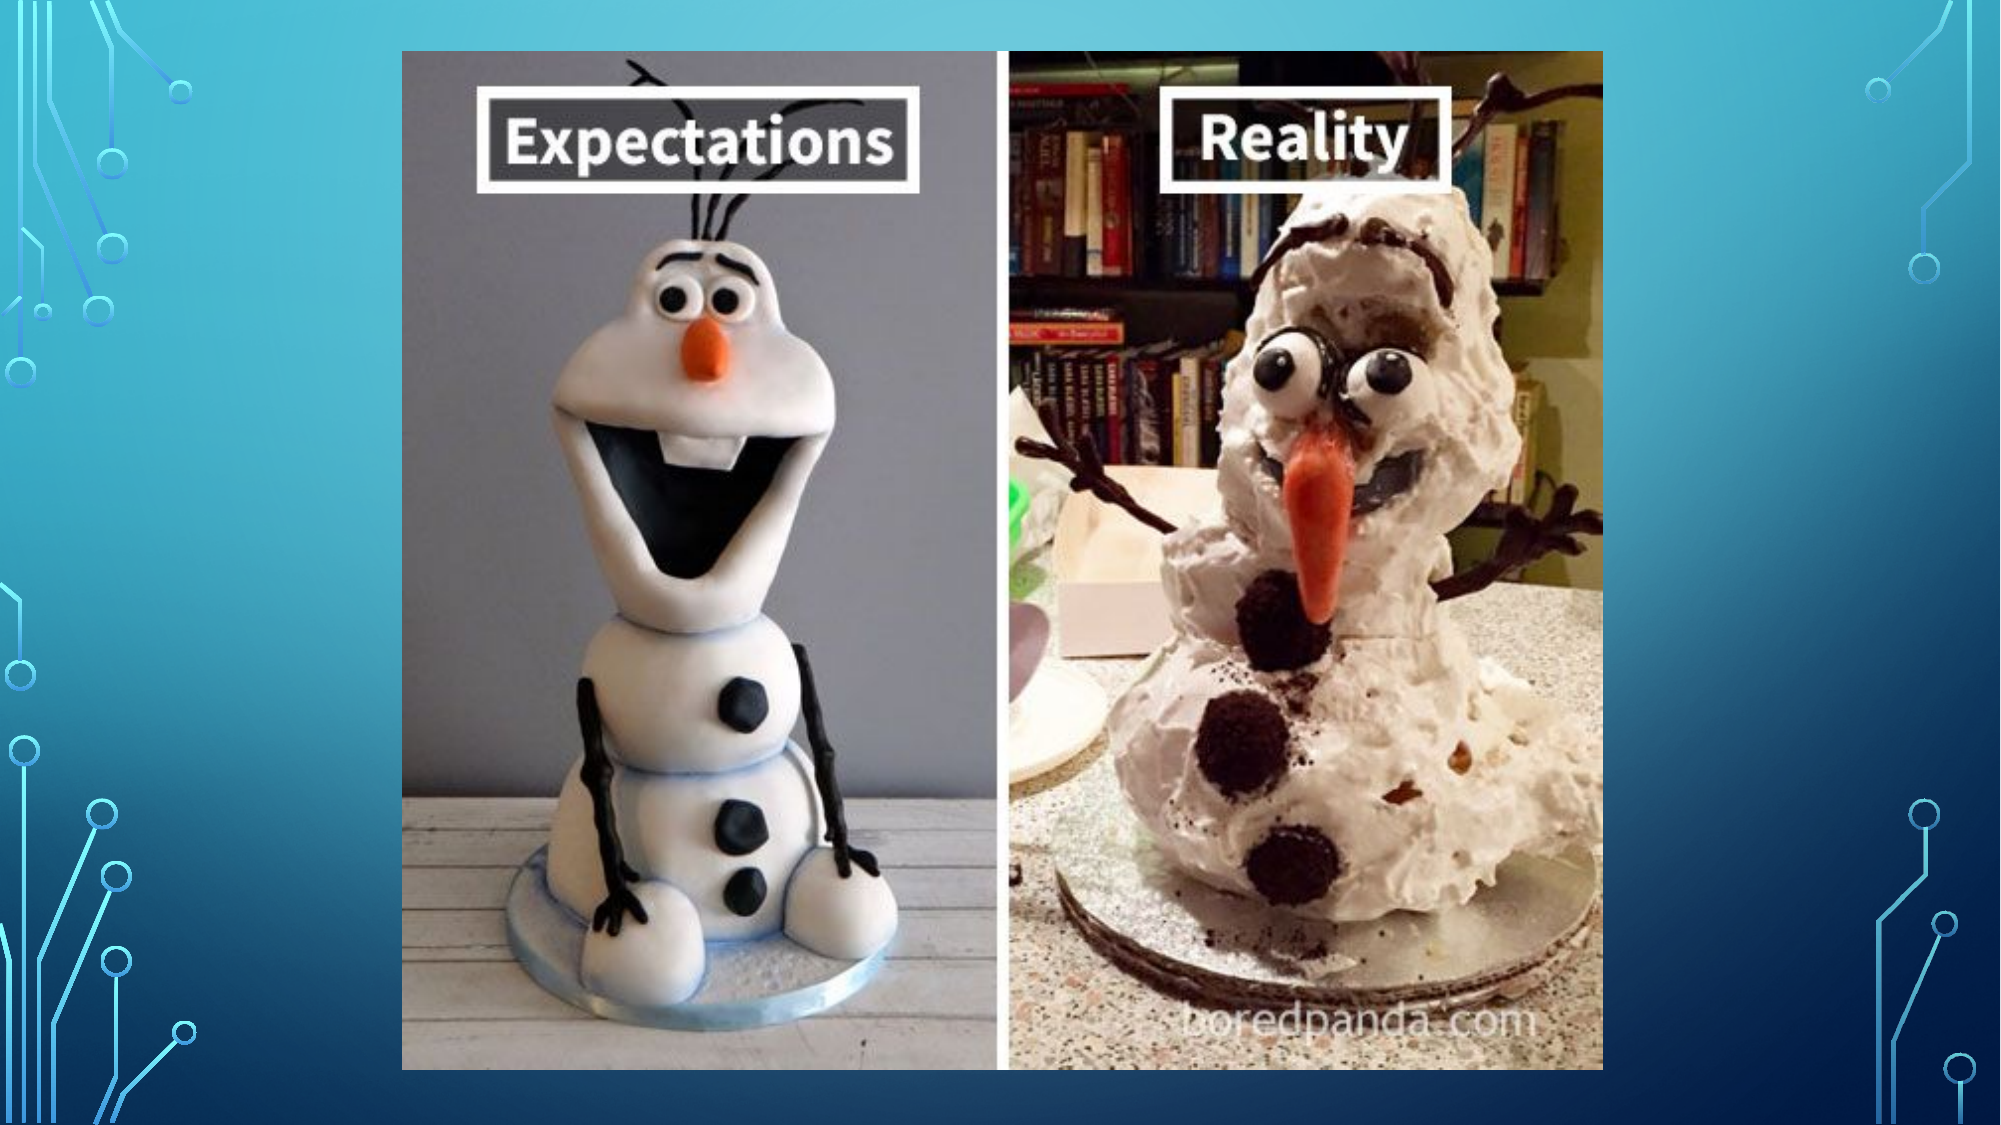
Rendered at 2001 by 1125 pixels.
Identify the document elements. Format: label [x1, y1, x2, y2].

picture [401, 51, 1603, 1070]
